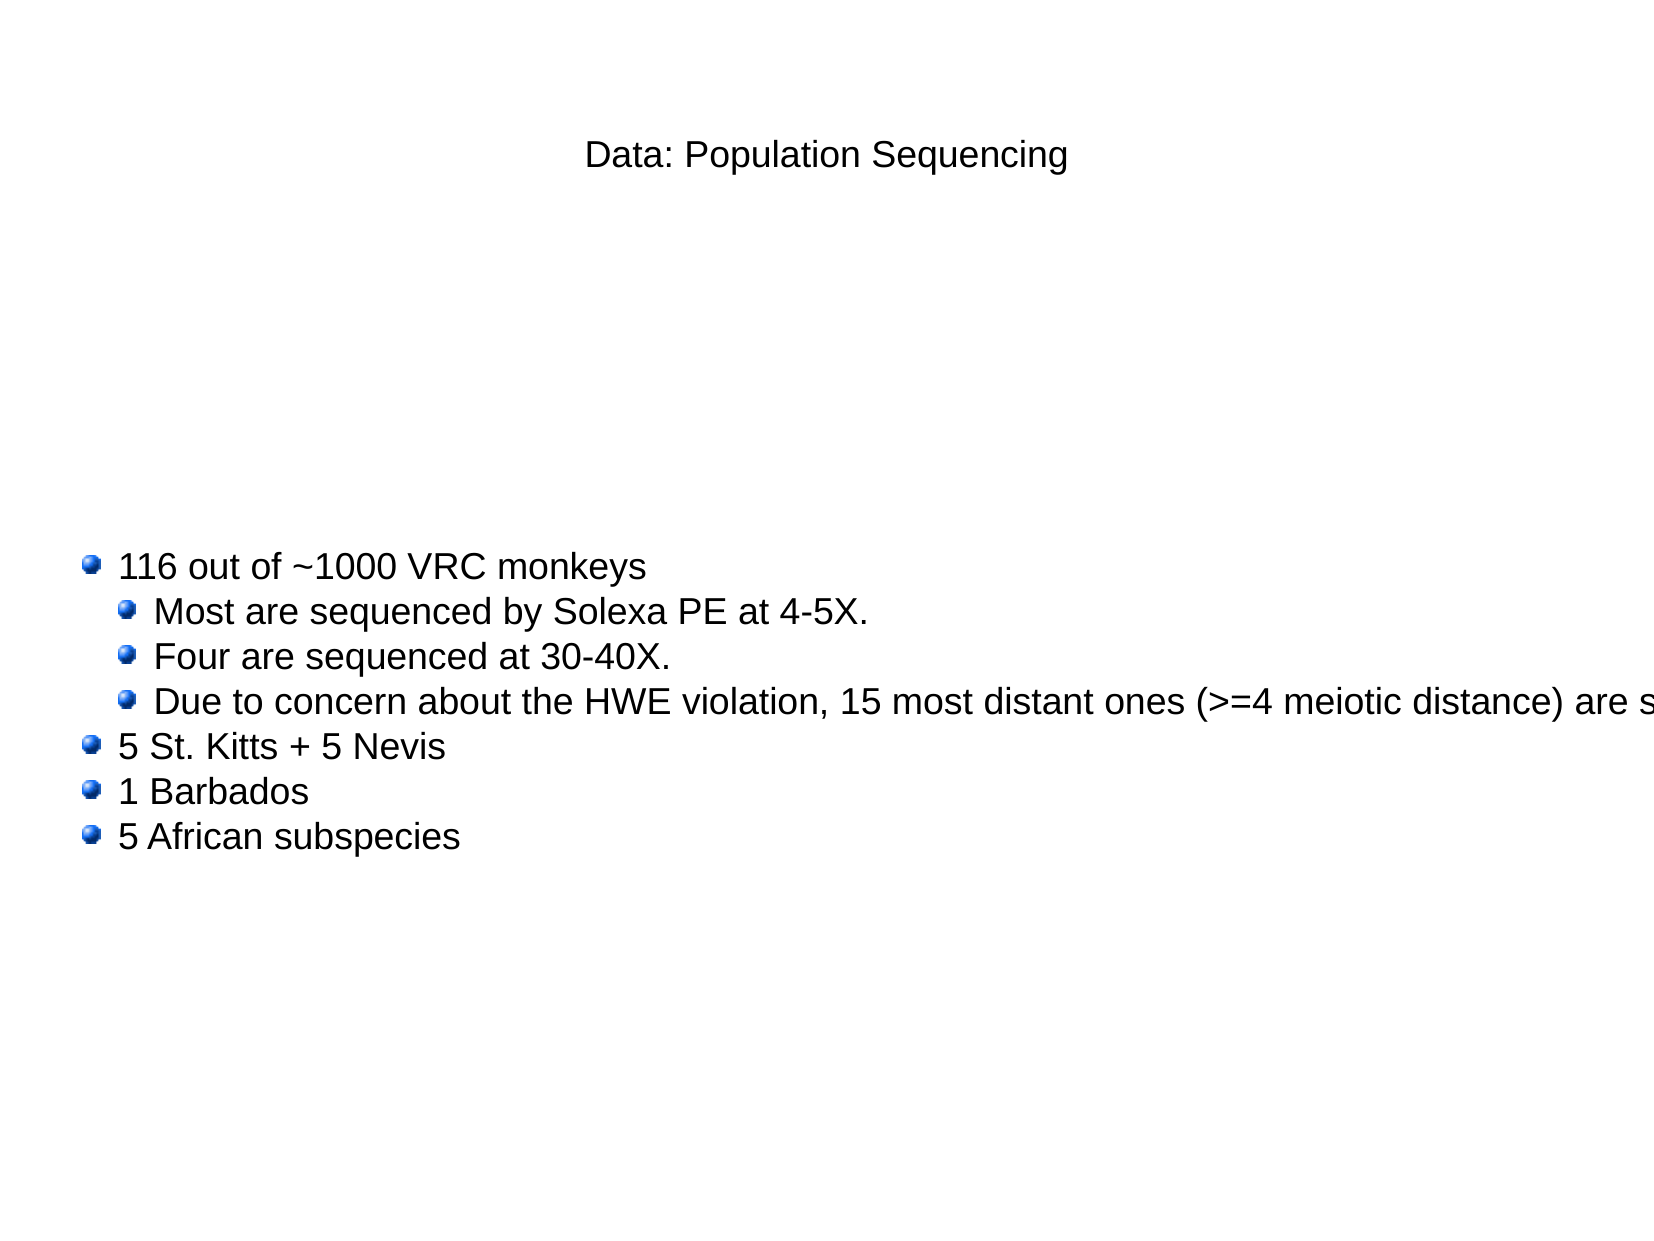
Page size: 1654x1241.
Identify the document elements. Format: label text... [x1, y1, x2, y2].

picture [118, 600, 136, 619]
picture [118, 690, 136, 709]
picture [82, 555, 101, 574]
picture [82, 735, 101, 754]
picture [118, 645, 136, 664]
text_box Data: Population Sequencing [82, 56, 1571, 249]
picture [82, 825, 101, 844]
picture [82, 780, 101, 799]
text_box 116 out of ~1000 VRC monkeys Most are sequenced by Solexa PE at 4-5X. Four are sequenced at 30-40X. Due to concern about the HWE violation, 15 most distant ones (>=4 meiotic distance) are selected into an additional set in variant calling and frequency comparison. 5 St. Kitts + 5 Nevis 1 Barbados 5 African subspecies [82, 297, 1571, 1102]
